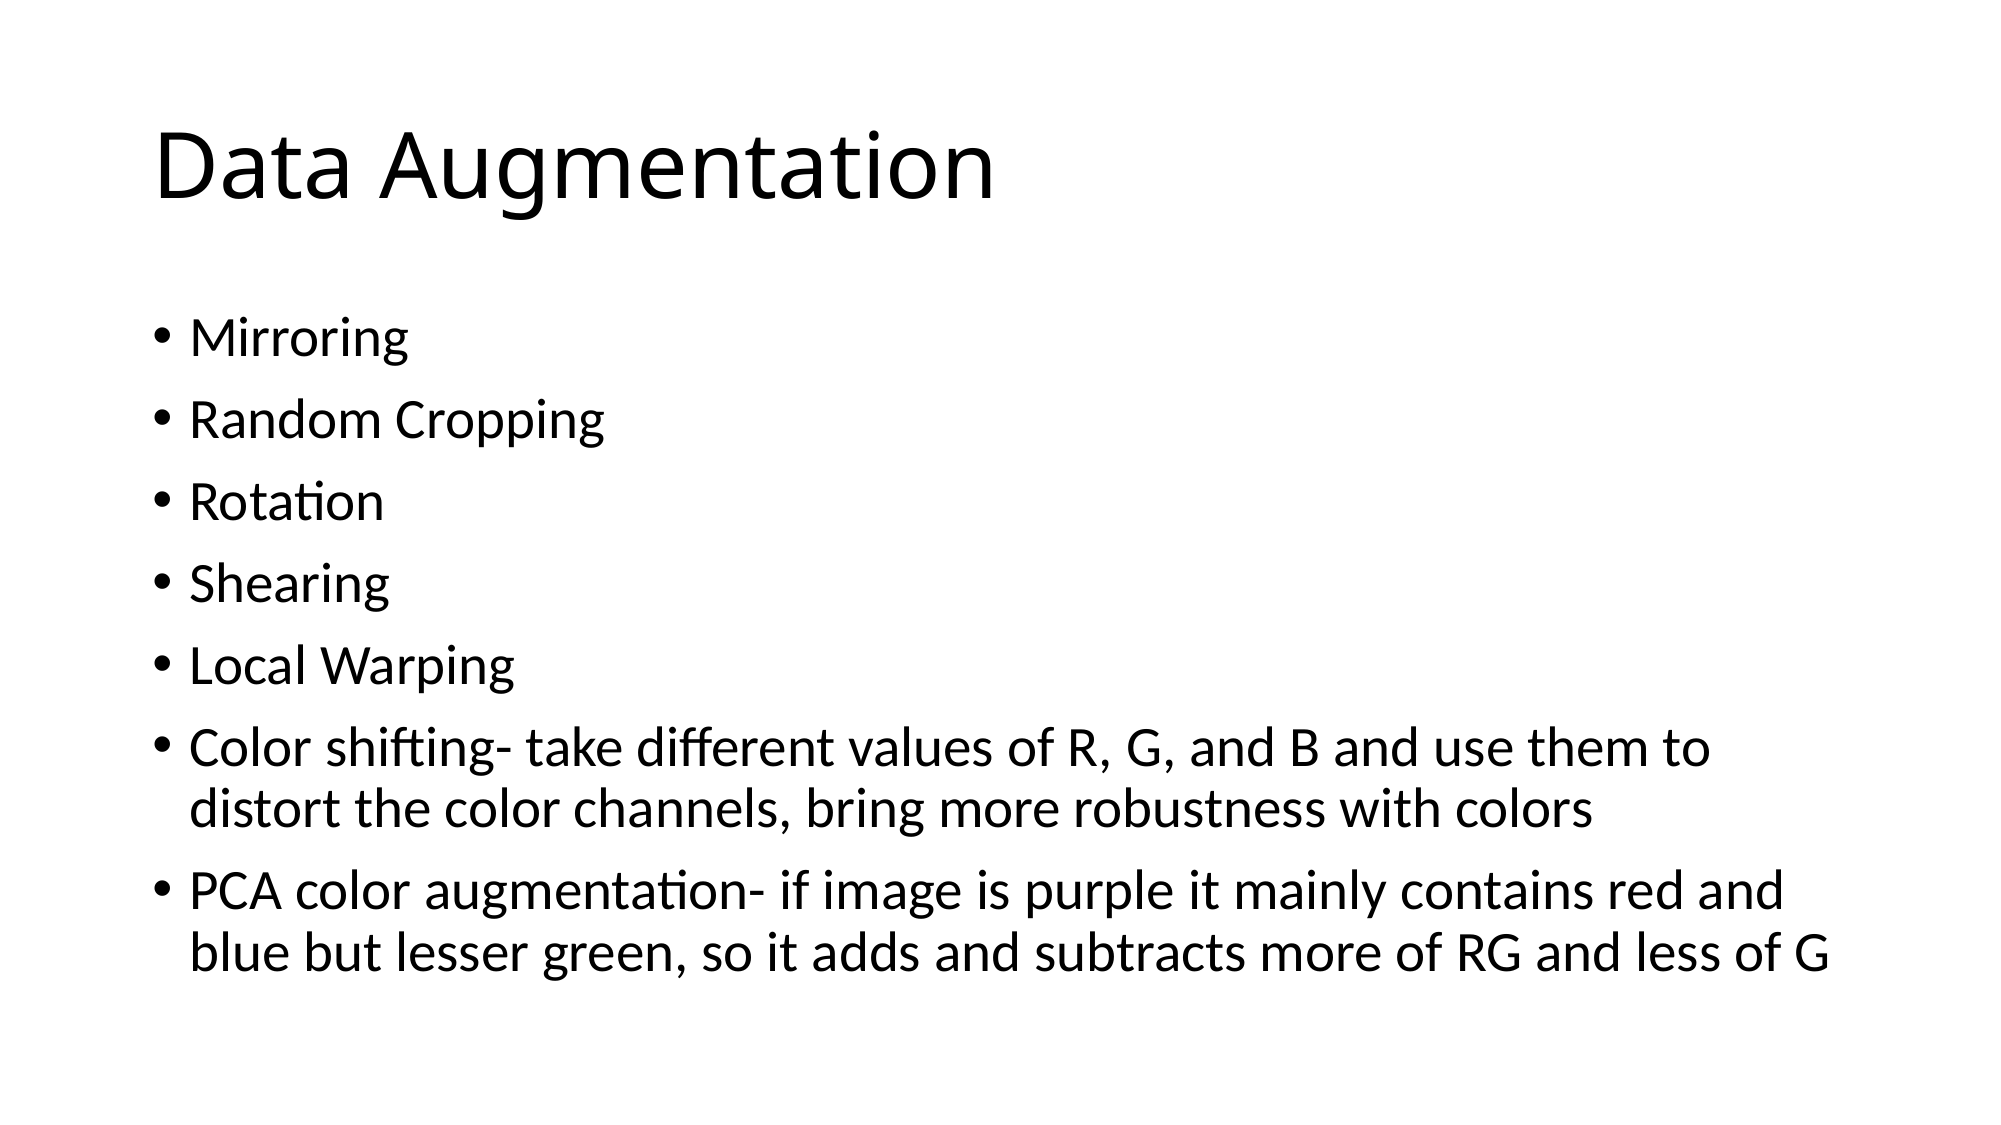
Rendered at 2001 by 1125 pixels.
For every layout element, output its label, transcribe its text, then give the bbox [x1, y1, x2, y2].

title Data Augmentation [137, 59, 1863, 278]
list Mirroring Random Cropping Rotation Shearing Local Warping Color shifting- take different values of R, G, and B and use them to distort the color channels, bring more robustness with colors PCA color augmentation- if image is purple it mainly contains red and blue but lesser green, so it adds and subtracts more of RG and less of G [137, 299, 1863, 1014]
